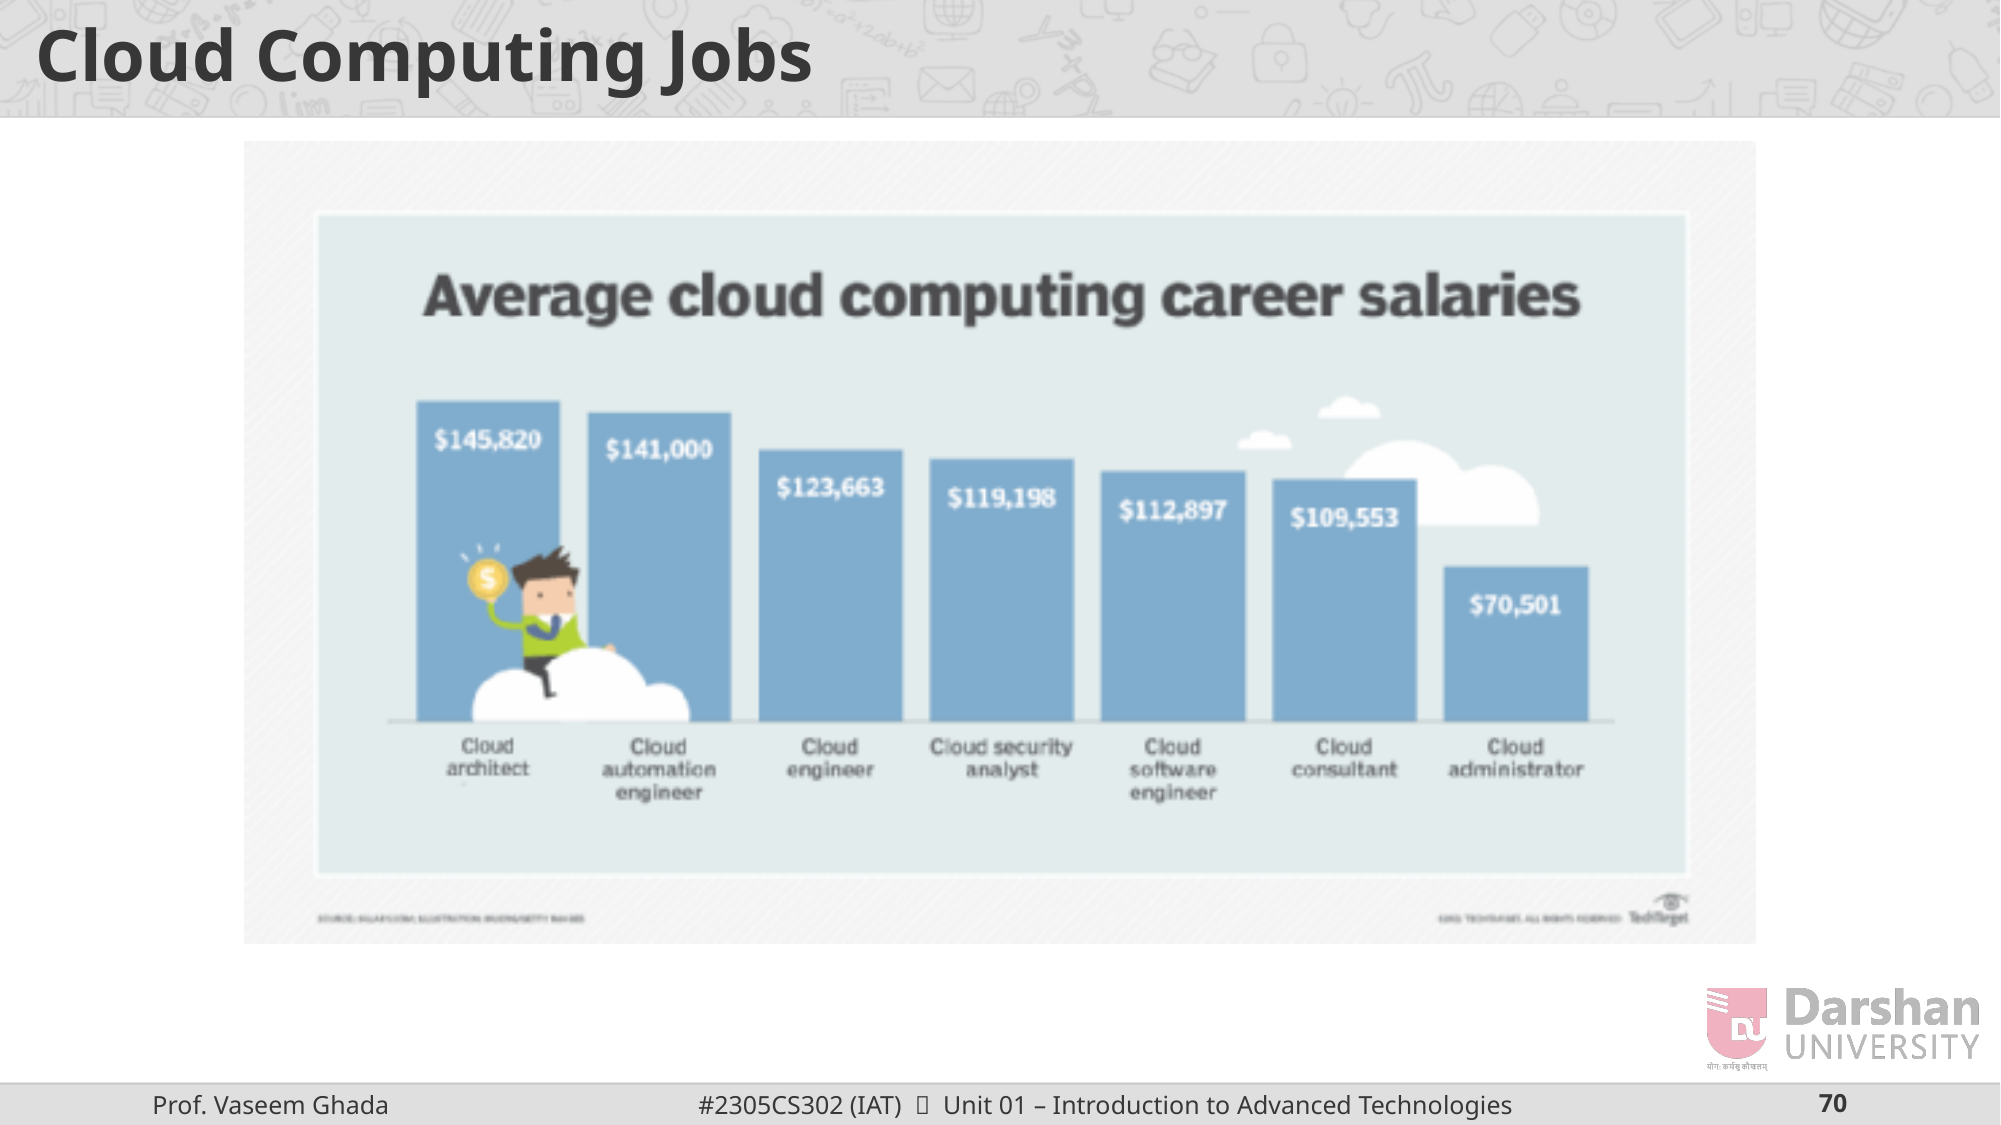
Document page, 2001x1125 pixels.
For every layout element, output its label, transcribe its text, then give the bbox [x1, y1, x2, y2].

title Cloud Computing Jobs [0, 0, 2000, 117]
picture [243, 141, 1756, 944]
picture [1707, 988, 1979, 1071]
